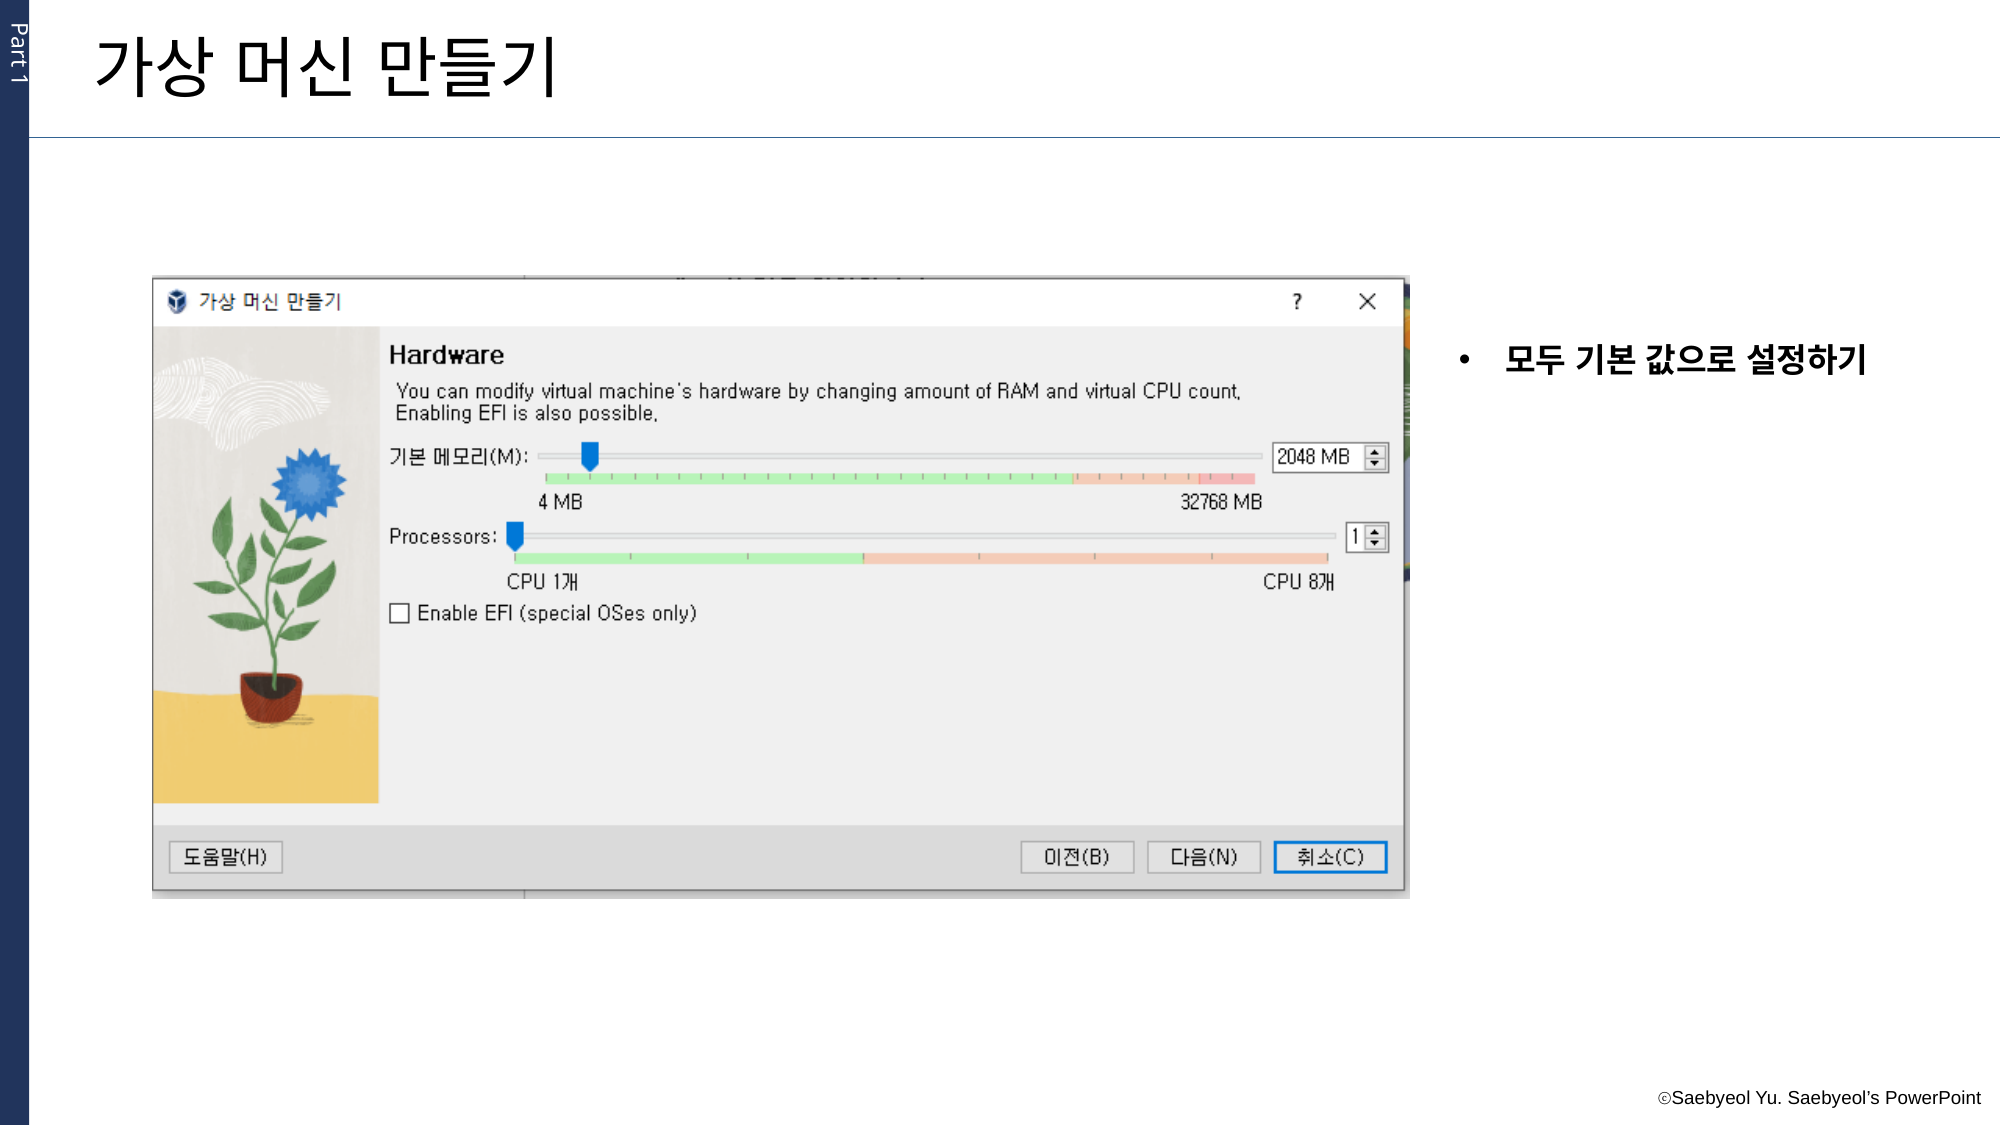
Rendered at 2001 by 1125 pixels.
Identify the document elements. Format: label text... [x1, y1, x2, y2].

text_box Part 1 [0, 8, 42, 312]
text_box [0, 312, 30, 1125]
picture [151, 275, 1410, 899]
text_box [0, 0, 30, 8]
text_box 가상 머신 만들기 [78, 18, 577, 113]
text_box 모두 기본 값으로 설정하기 [1443, 331, 2000, 387]
text_box 3 [265, 899, 338, 906]
